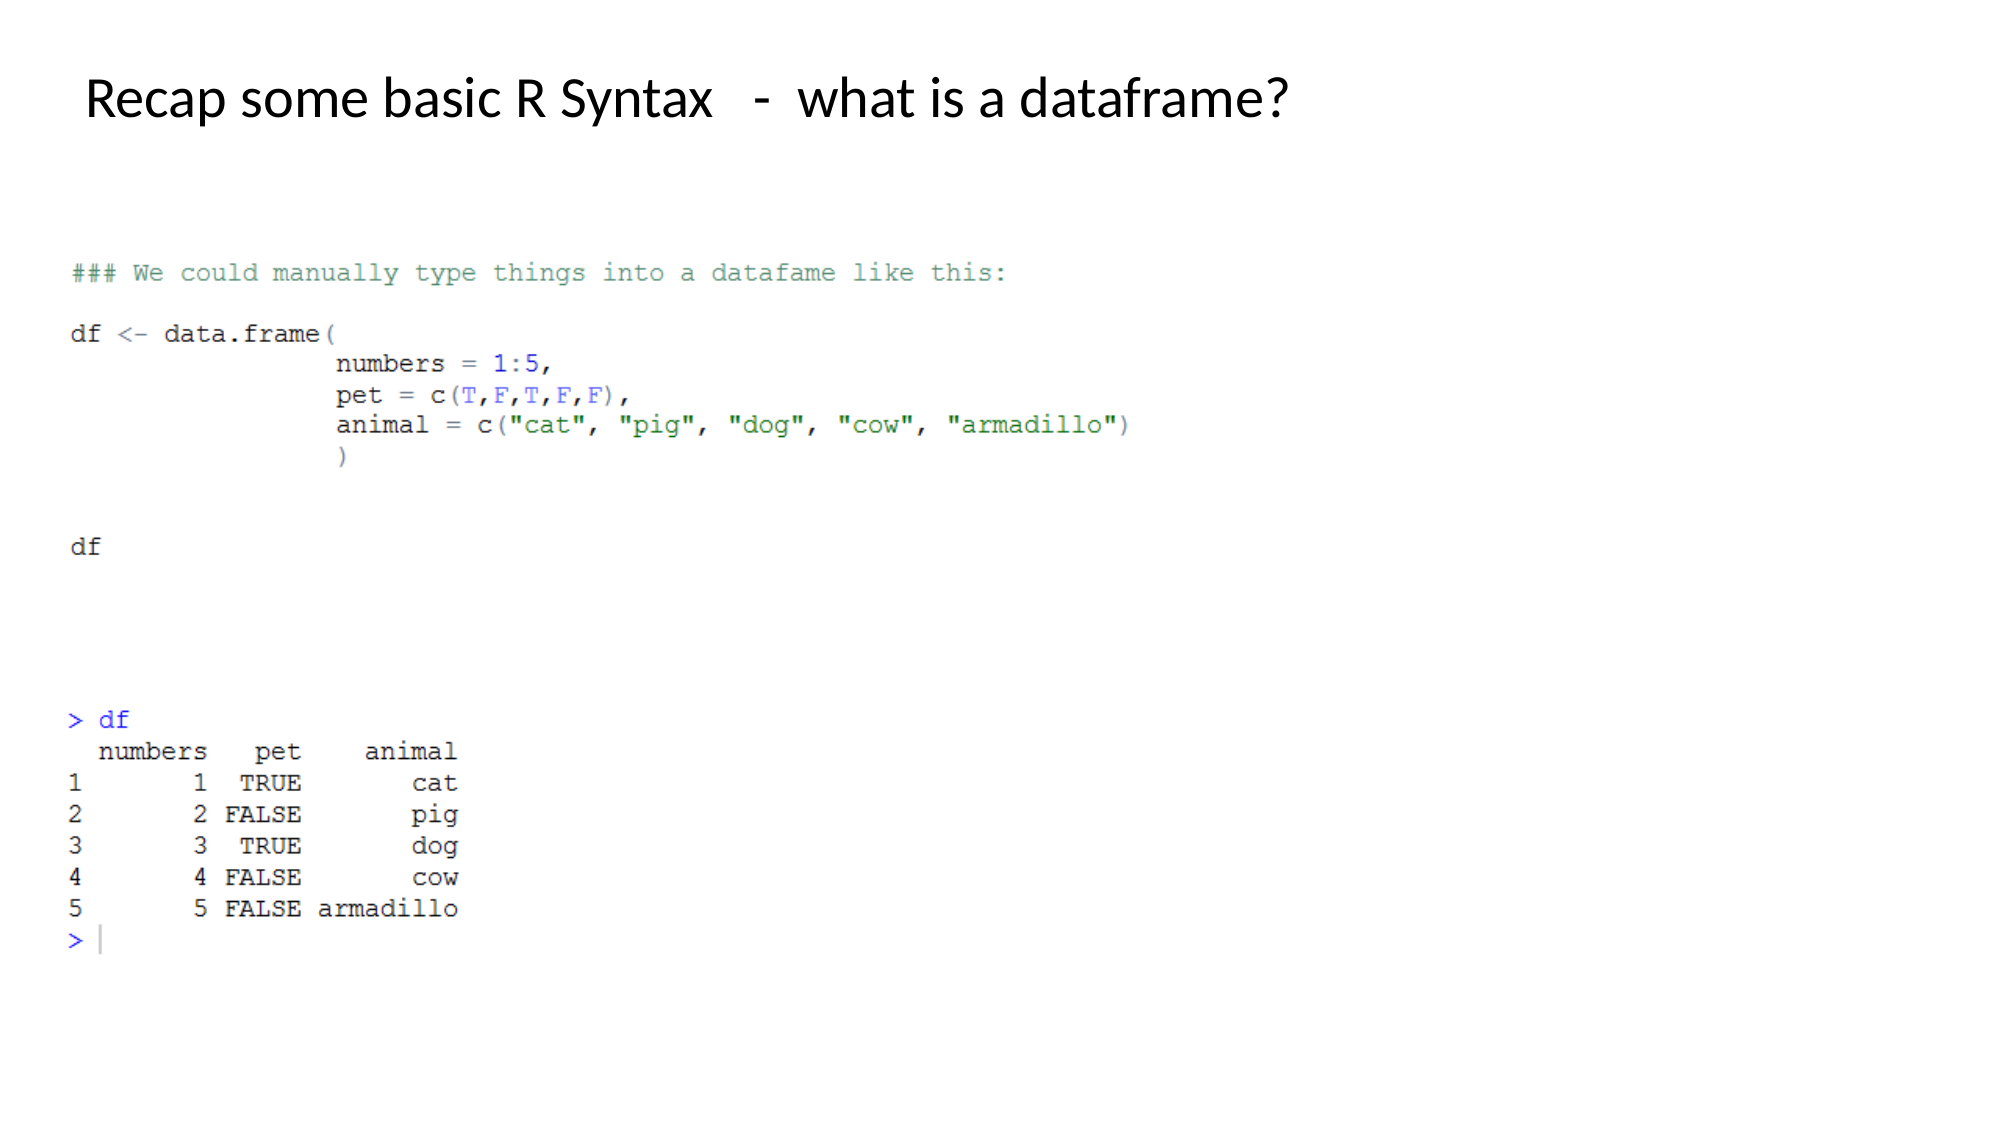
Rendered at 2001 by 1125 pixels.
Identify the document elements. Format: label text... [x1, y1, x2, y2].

picture [63, 703, 498, 967]
picture [63, 248, 1151, 577]
text_box Recap some basic R Syntax - what is a dataframe? [70, 51, 1307, 137]
